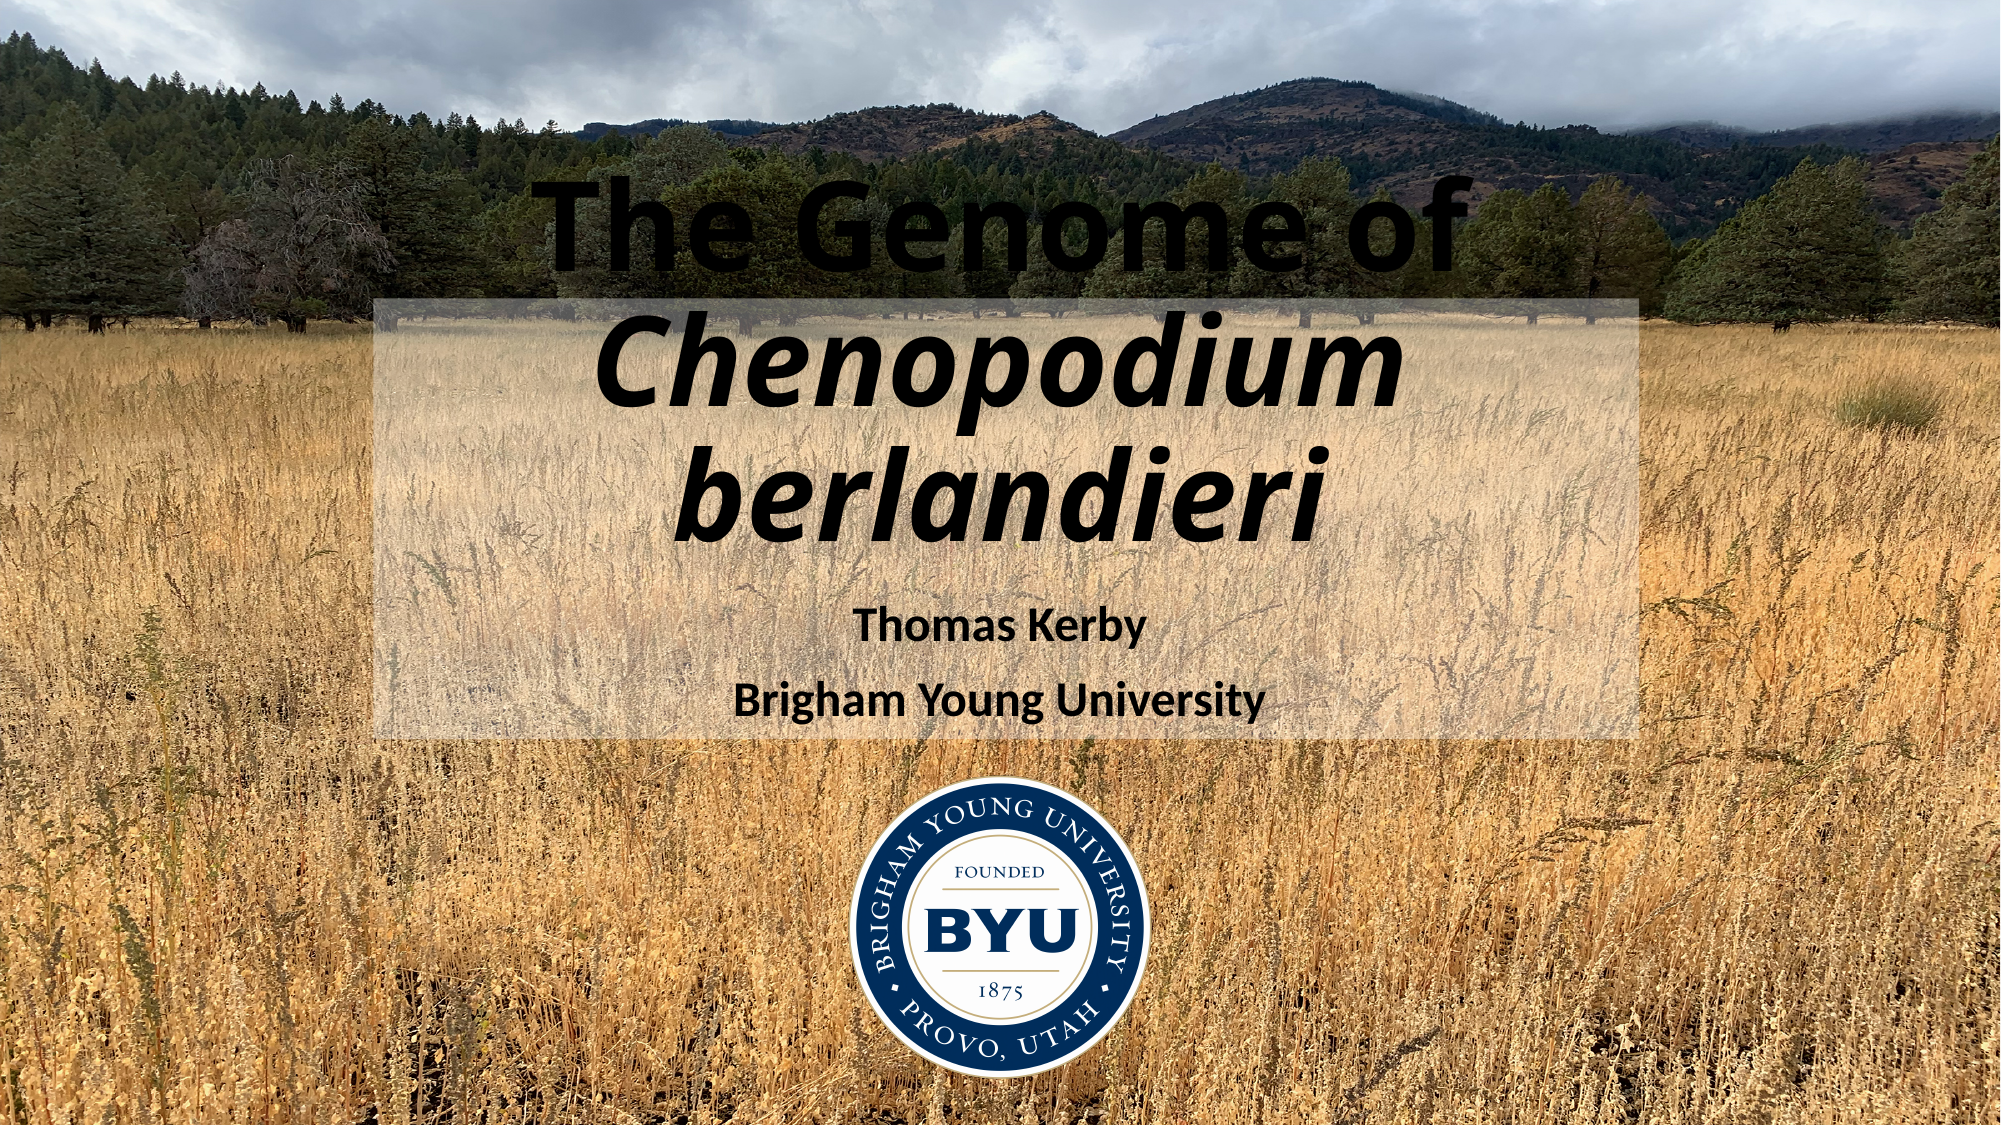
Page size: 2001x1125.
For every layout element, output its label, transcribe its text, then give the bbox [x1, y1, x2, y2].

picture [0, 0, 2001, 1125]
title The Genome of Chenopodium berlandieri [249, 184, 1750, 576]
subtitle Thomas Kerby Brigham Young University [249, 590, 1750, 863]
text_box [372, 576, 1640, 590]
